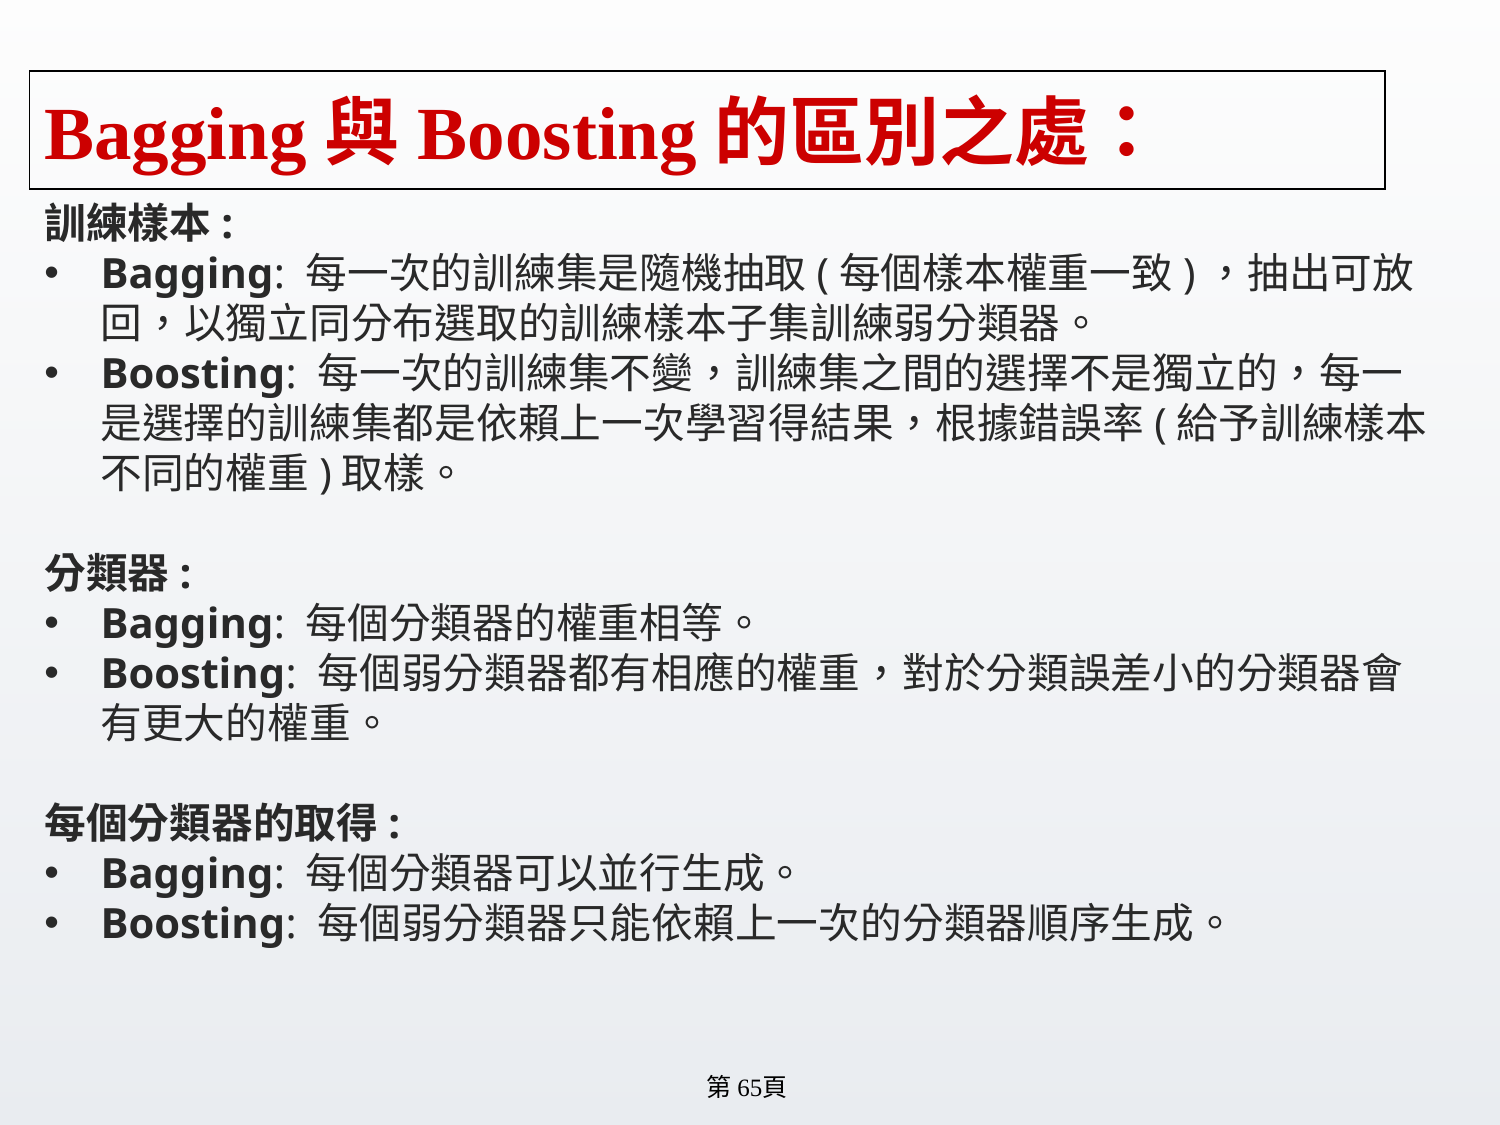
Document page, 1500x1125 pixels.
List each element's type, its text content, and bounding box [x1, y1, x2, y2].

list 訓練樣本: Bagging: 每一次的訓練集是隨機抽取(每個樣本權重一致)，抽出可放回，以獨立同分布選取的訓練樣本子集訓練弱分類器。 Boosting: 每一次的訓練集不變，訓練集之間的選擇不是獨立的，每一是選擇的訓練集都是依賴上一次學習得結果，根據錯誤率(給予訓練樣本不同的權重)取樣。 分類器: Bagging: 每個分類器的權重相等。 Boosting: 每個弱分類器都有相應的權重，對於分類誤差小的分類器會有更大的權重。 每個分類器的取得: Bagging: 每個分類器可以並行生成。 Boosting: 每個弱分類器只能依賴上一次的分類器順序生成。 [29, 189, 1447, 1083]
title Bagging與Boosting的區別之處： [29, 70, 1386, 189]
